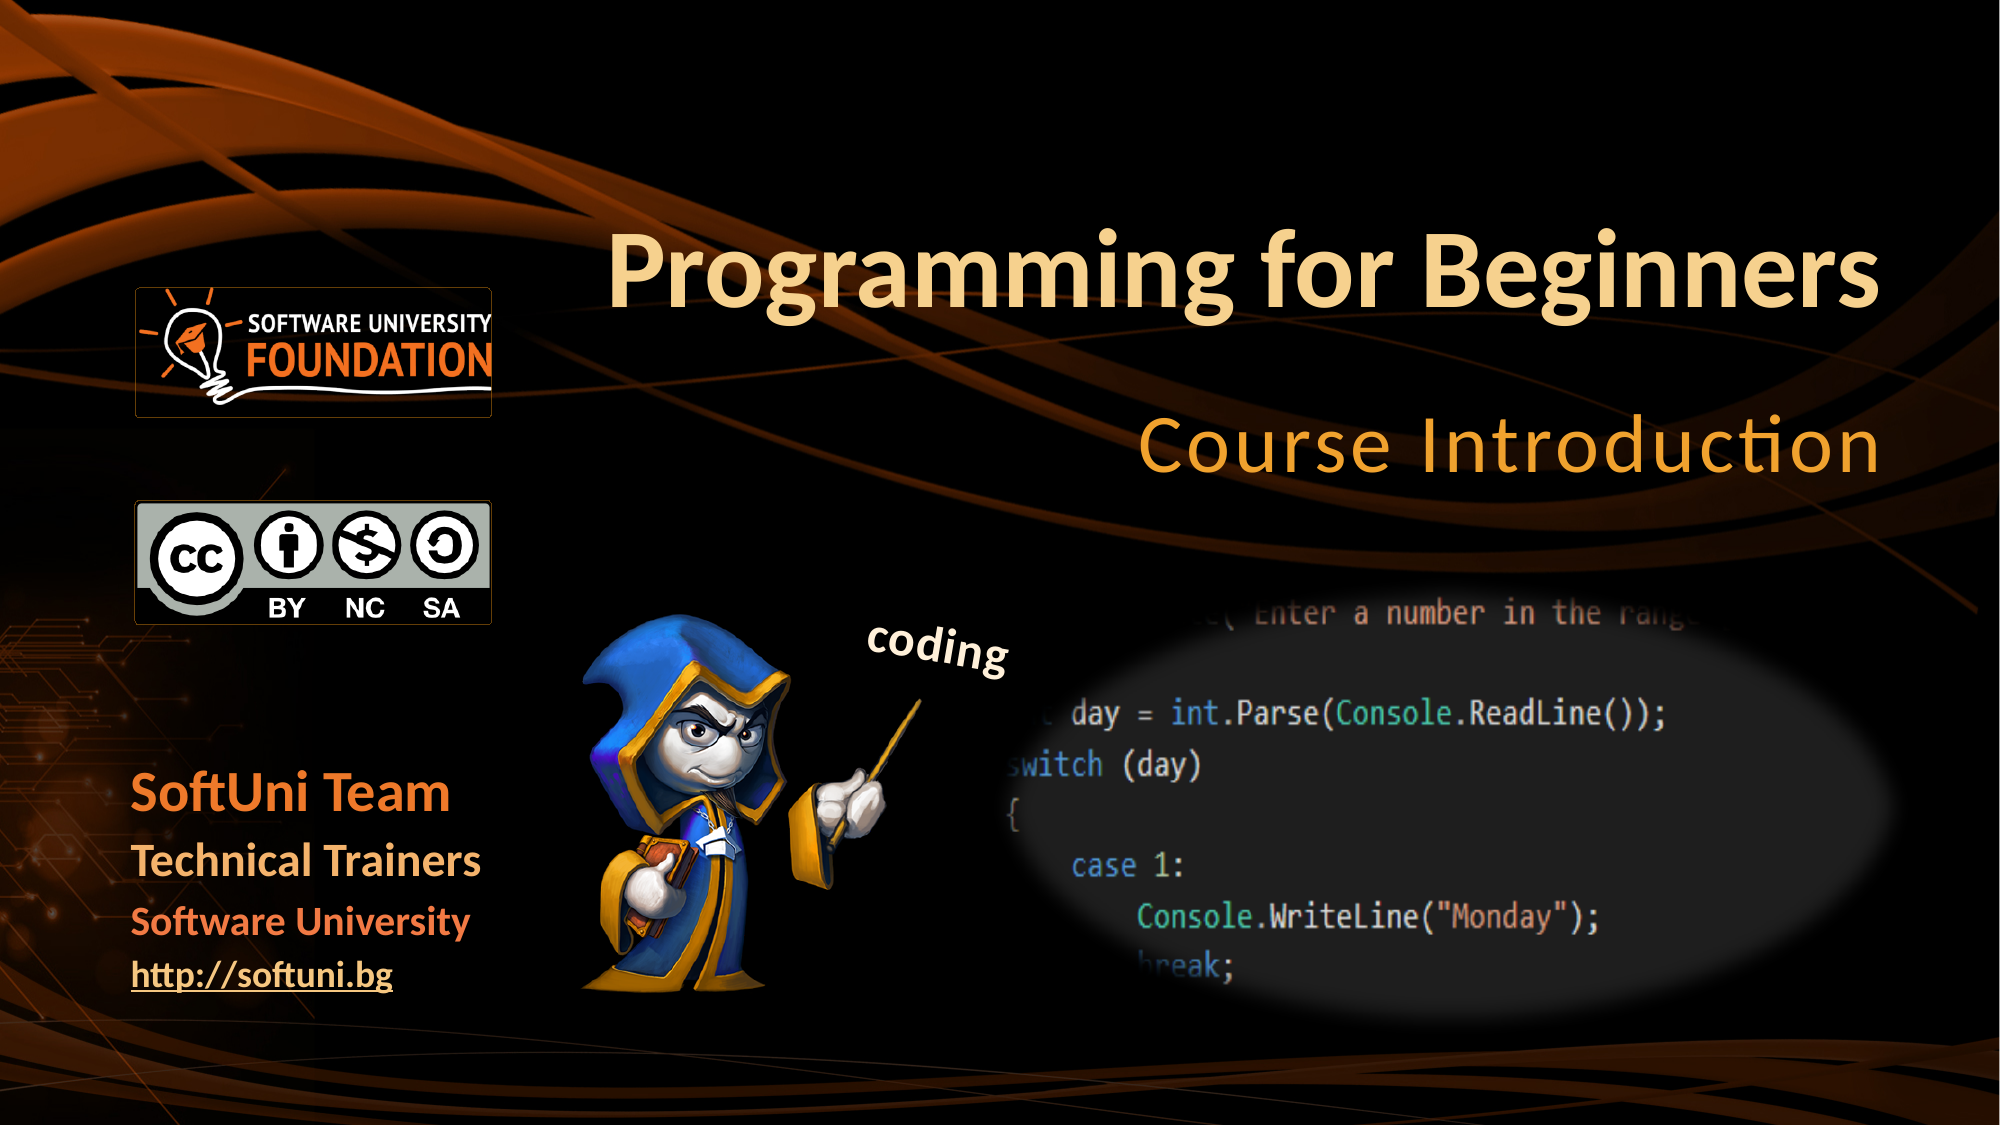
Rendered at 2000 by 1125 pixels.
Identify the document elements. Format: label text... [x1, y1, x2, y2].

list SoftUni Team [124, 742, 574, 819]
list Software University [124, 886, 574, 942]
list http://softuni.bg [124, 942, 648, 1000]
subtitle Course Introduction [549, 384, 1883, 513]
list Technical Trainers [124, 819, 574, 886]
picture [0, 0, 2000, 1125]
text_box coding [856, 600, 987, 689]
title Programming for Beginners [549, 174, 1883, 367]
